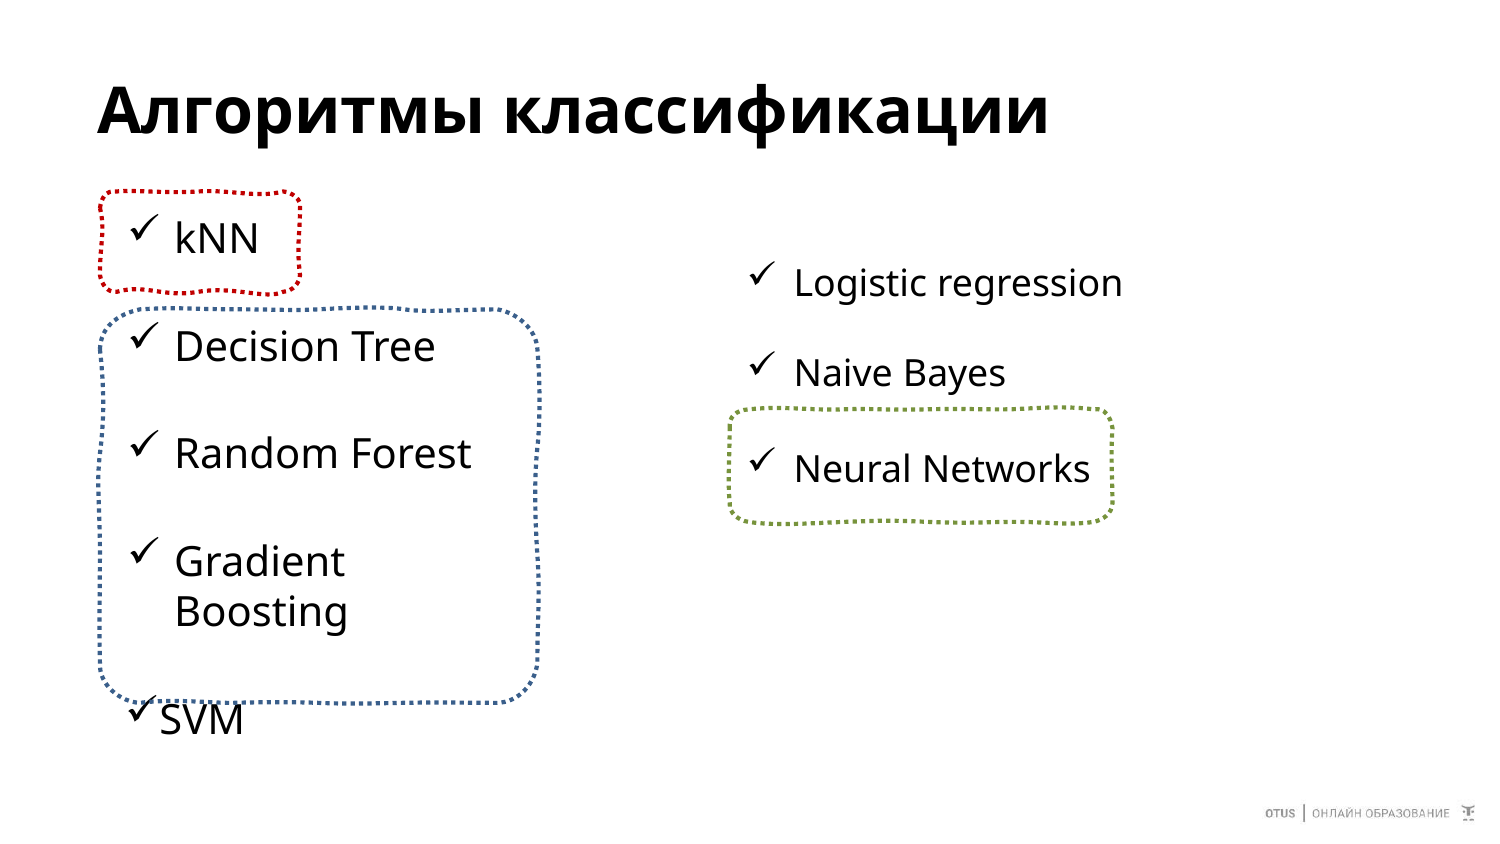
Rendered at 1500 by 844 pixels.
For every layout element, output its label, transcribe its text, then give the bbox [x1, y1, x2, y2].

text_box kNN Decision Tree Random Forest Gradient Boosting SVM [125, 692, 525, 743]
text_box Logistic regression Naive Bayes Neural Networks [729, 251, 1188, 498]
text_box kNN Decision Tree Random Forest Gradient Boosting SVM [125, 209, 525, 319]
text_box [726, 405, 1115, 527]
text_box [97, 188, 303, 297]
picture [1262, 799, 1475, 825]
text_box [96, 305, 542, 706]
title Алгоритмы классификации [82, 54, 1480, 234]
